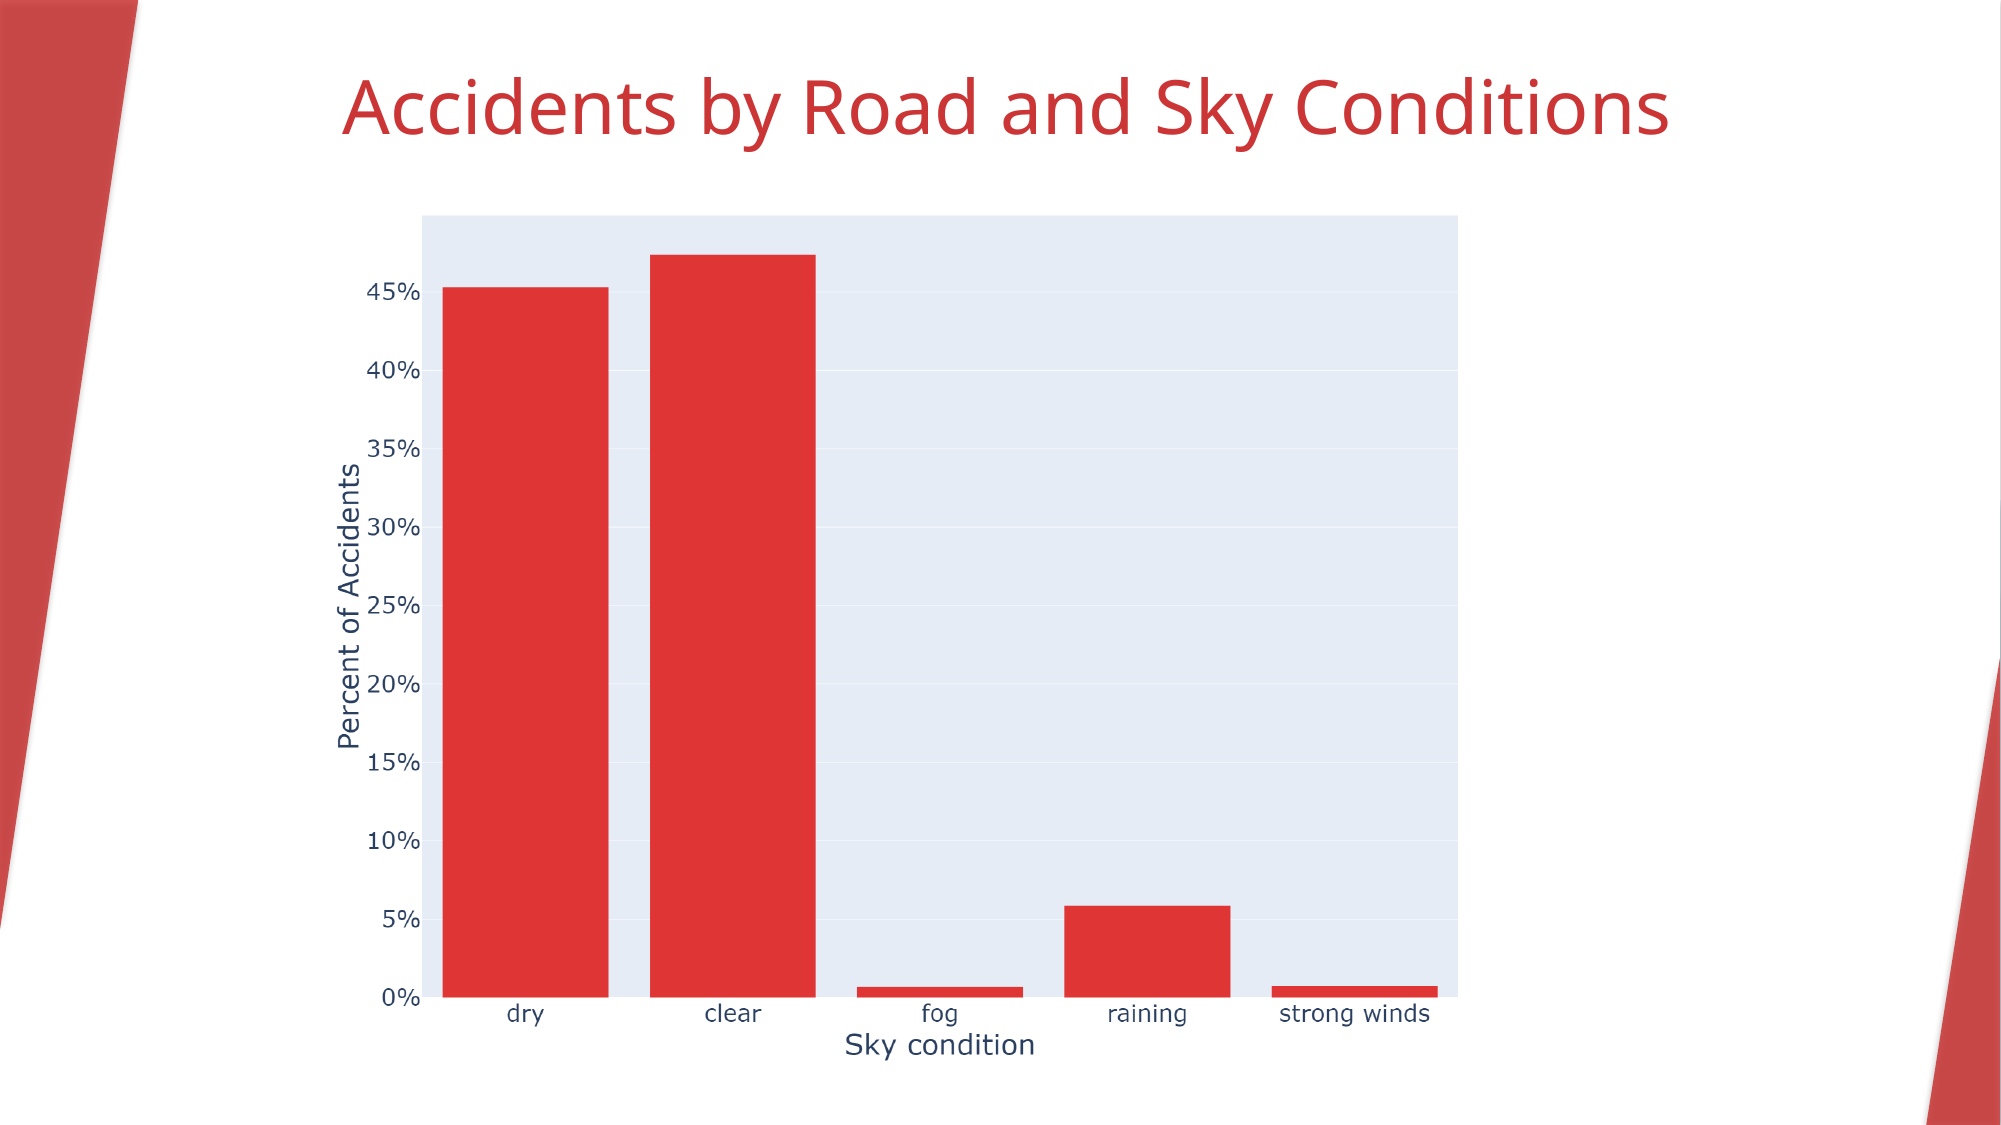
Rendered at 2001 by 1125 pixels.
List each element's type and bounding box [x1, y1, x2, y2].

text_box [0, 0, 2000, 1125]
picture [330, 180, 1506, 1062]
